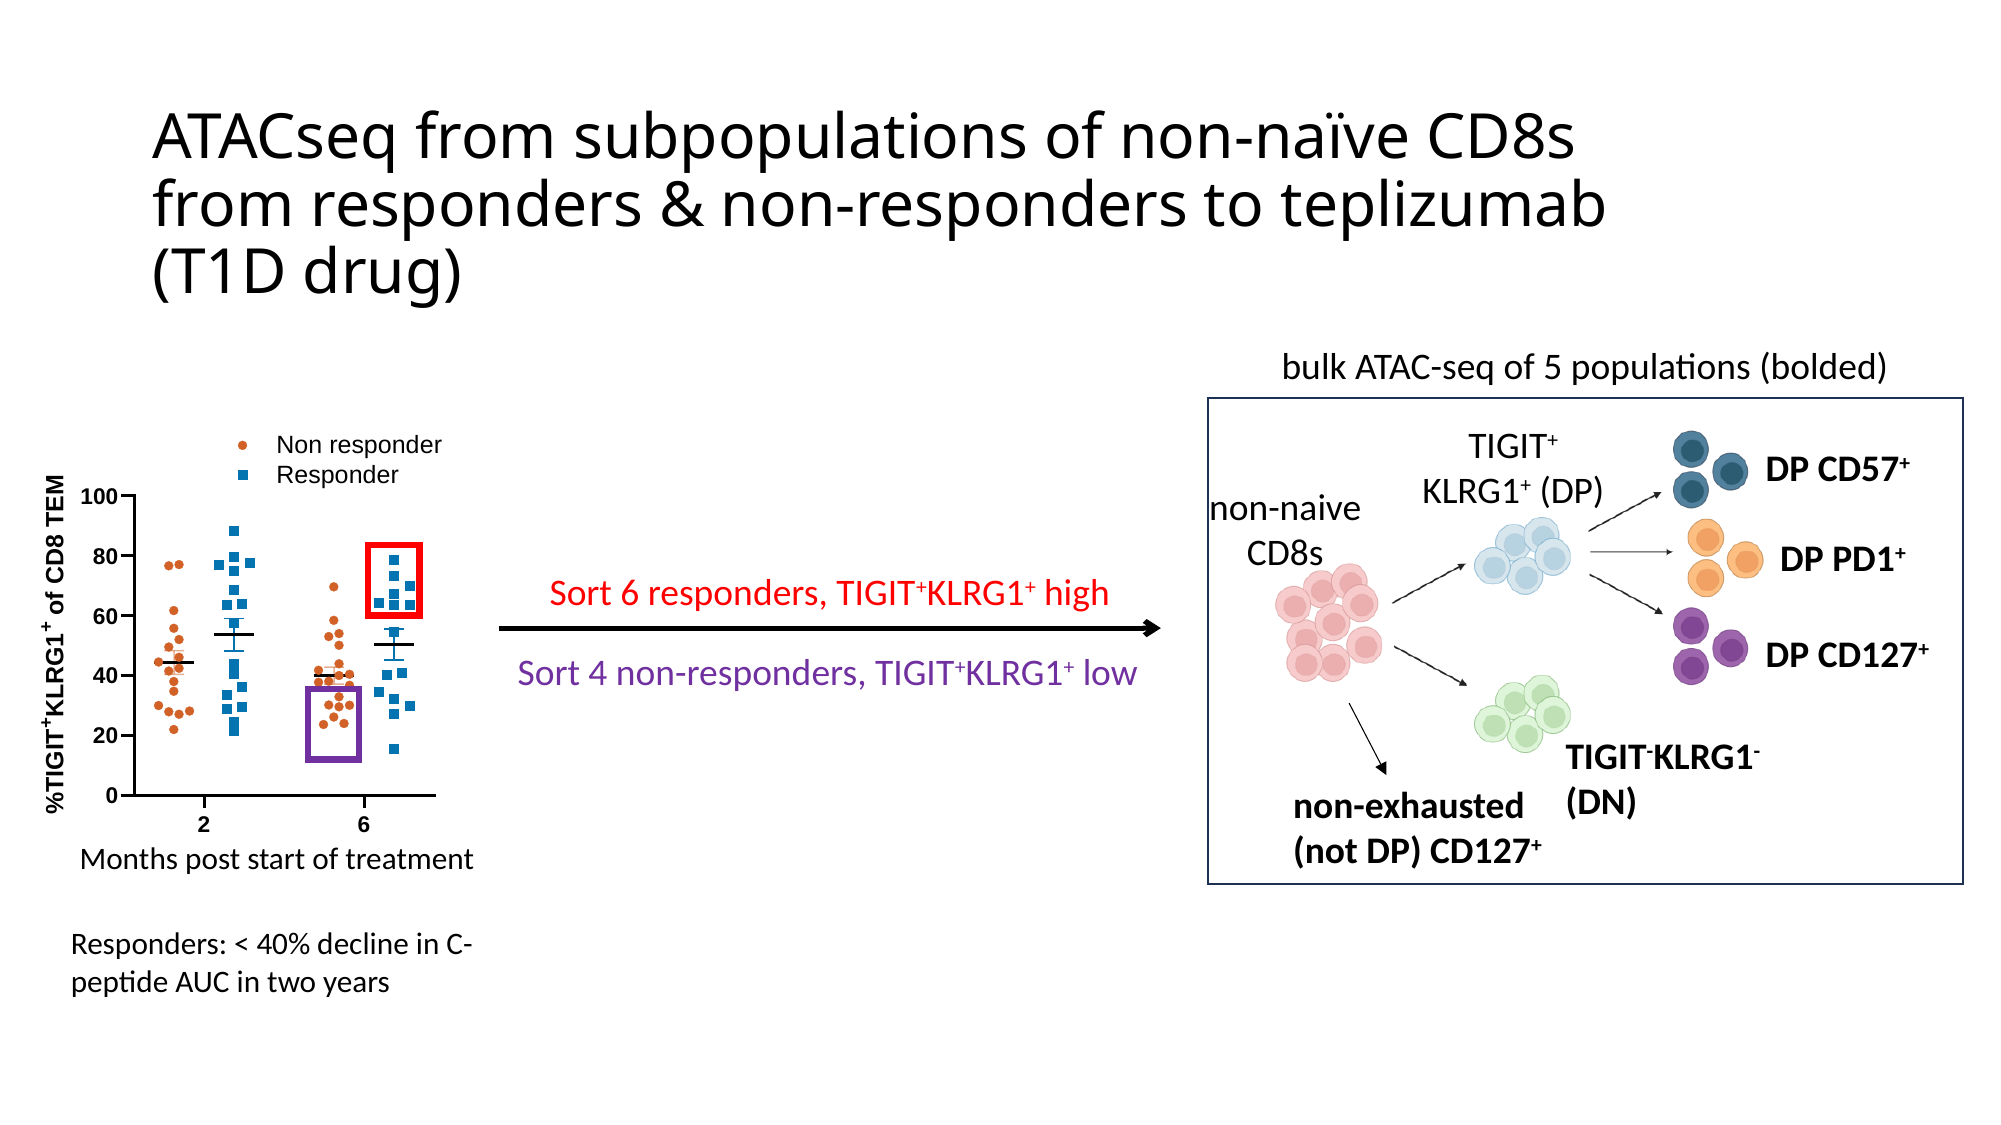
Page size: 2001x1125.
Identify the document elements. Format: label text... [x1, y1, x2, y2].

text_box Responders: < 40% decline in C- peptide AUC in two years [55, 916, 515, 1006]
text_box Sort 4 non-responders, TIGIT+KLRG1+ low [506, 640, 1137, 701]
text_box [1137, 334, 2000, 885]
text_box Sort 6 responders, TIGIT+KLRG1+ high [506, 560, 1137, 621]
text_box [13, 410, 506, 898]
title ATACseq from subpopulations of non-naïve CD8s from responders & non-responders to teplizumab (T1D drug) [137, 97, 1657, 315]
